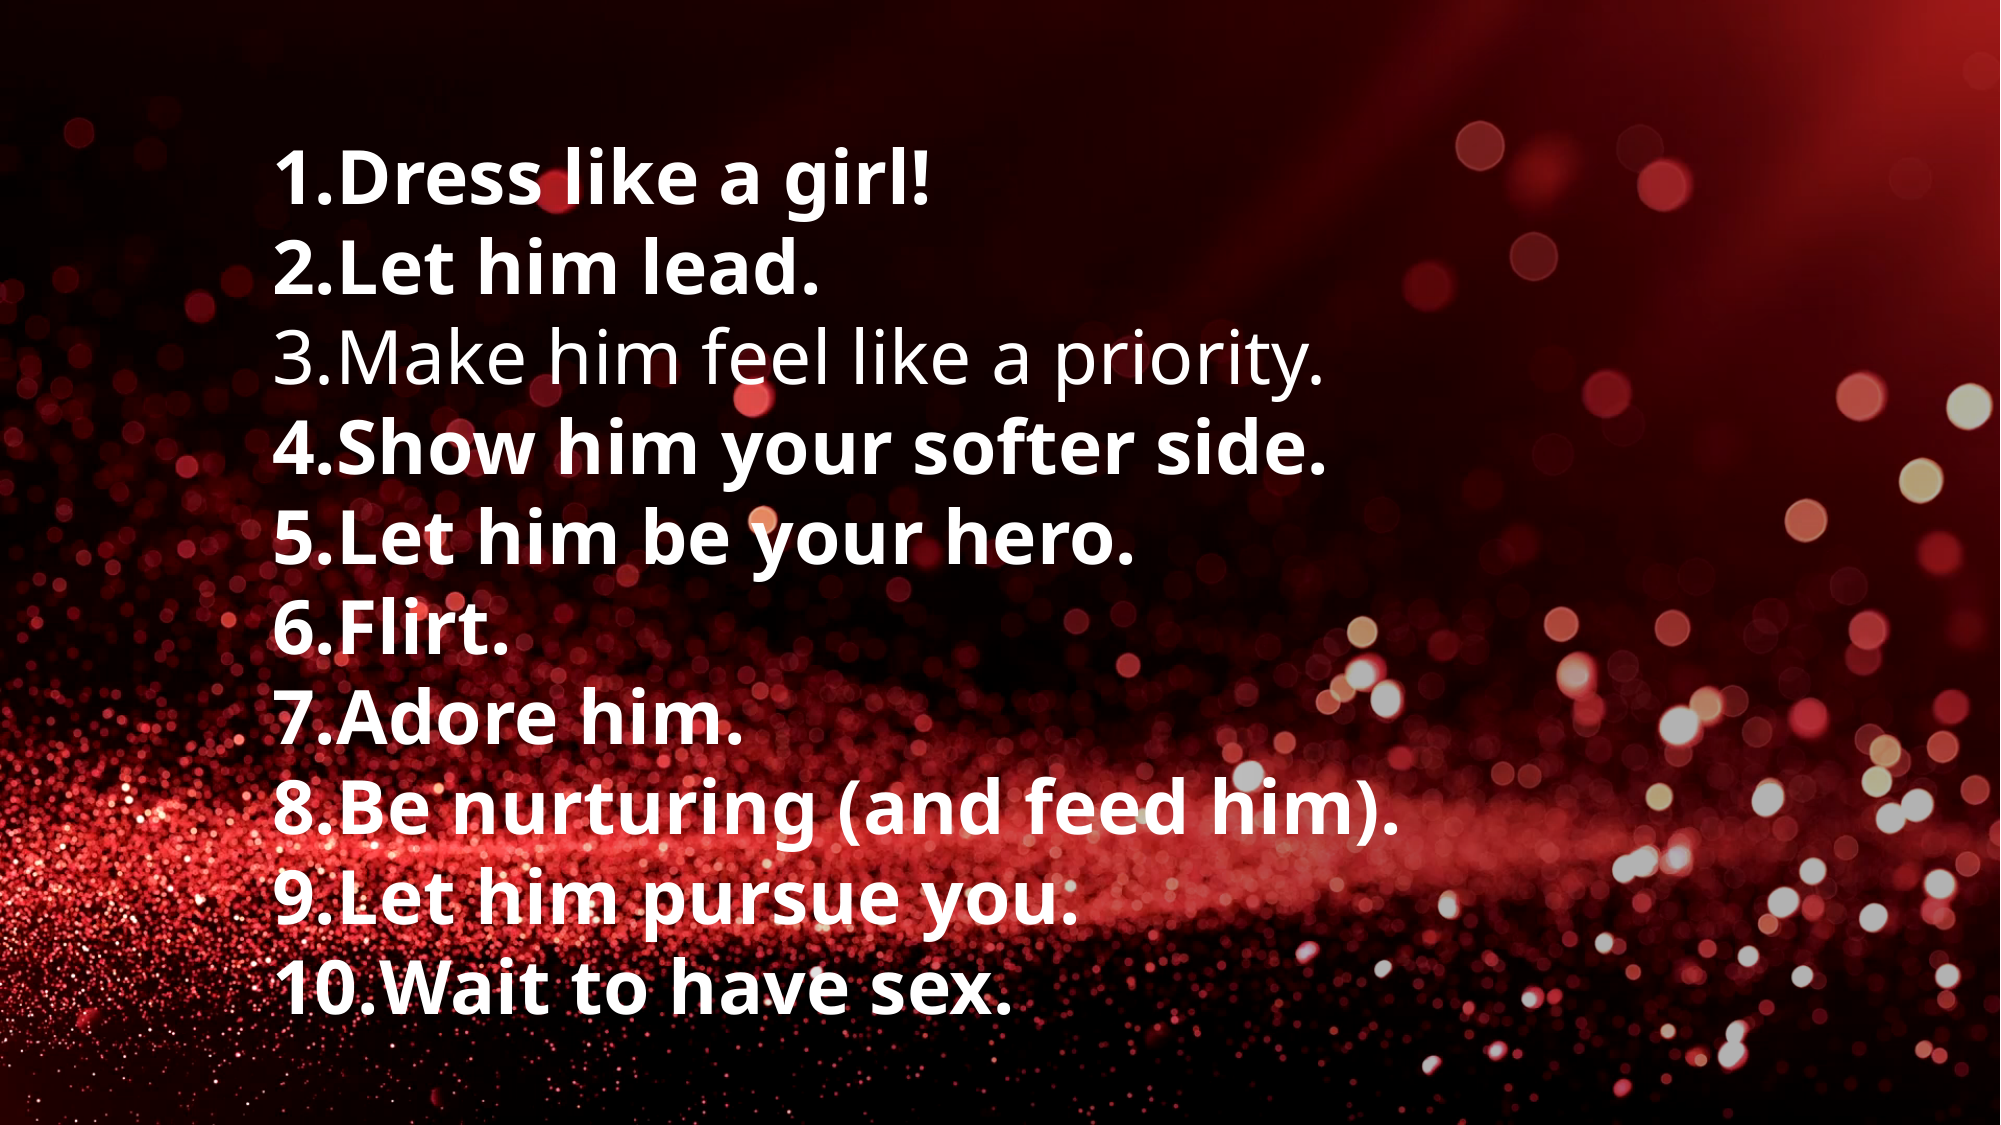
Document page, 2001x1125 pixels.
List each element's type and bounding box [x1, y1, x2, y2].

text_box [0, 0, 2000, 1125]
